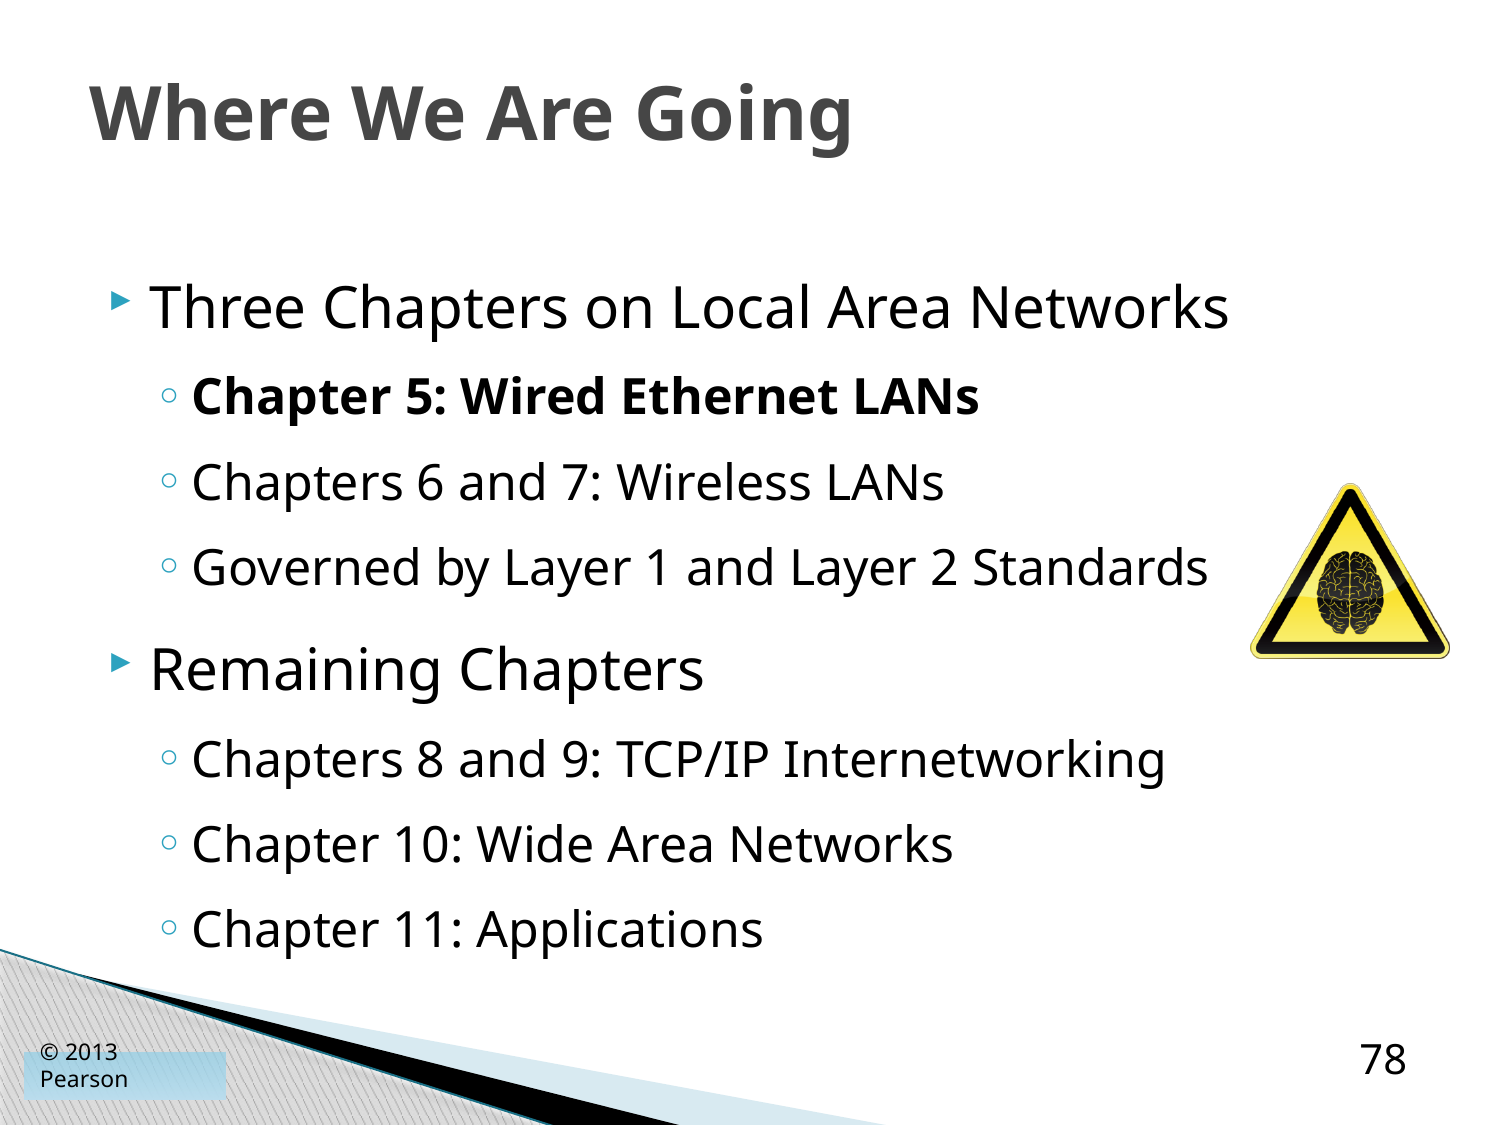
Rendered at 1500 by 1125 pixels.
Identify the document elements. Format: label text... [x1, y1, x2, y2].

slide_number 78 [1287, 1037, 1423, 1098]
picture [1249, 483, 1451, 660]
title Where We Are Going [75, 45, 1425, 175]
list Three Chapters on Local Area Networks Chapter 5: Wired Ethernet LANs Chapters 6 and 7: Wireless LANs Governed by Layer 1 and Layer 2 Standards Remaining Chapters Chapters 8 and 9: TCP/IP Internetworking Chapter 10: Wide Area Networks Chapter 11: Applications [74, 262, 1426, 986]
footer © 2013 Pearson [24, 1052, 225, 1100]
